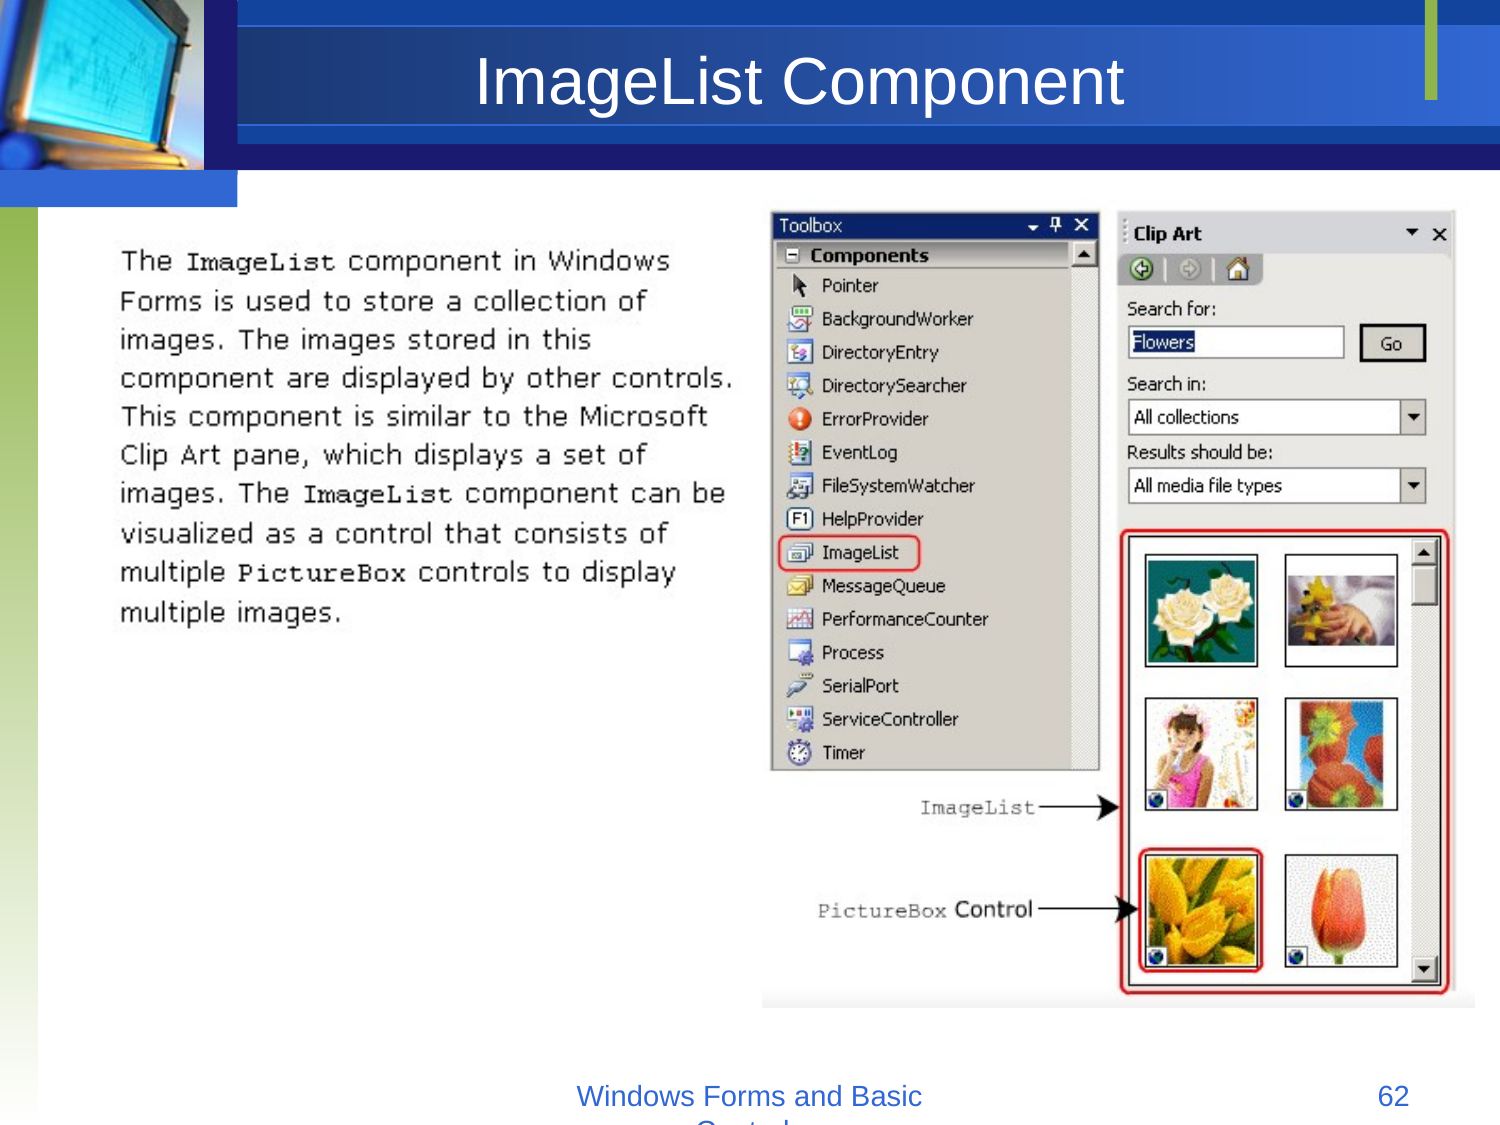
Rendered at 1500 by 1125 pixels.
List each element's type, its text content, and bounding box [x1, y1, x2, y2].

slide_number 62 [1074, 1069, 1426, 1111]
picture [97, 199, 1476, 1008]
title ImageList Component [237, 33, 1363, 122]
footer Windows Forms and Basic Controls [512, 1069, 988, 1111]
picture [0, 0, 204, 169]
